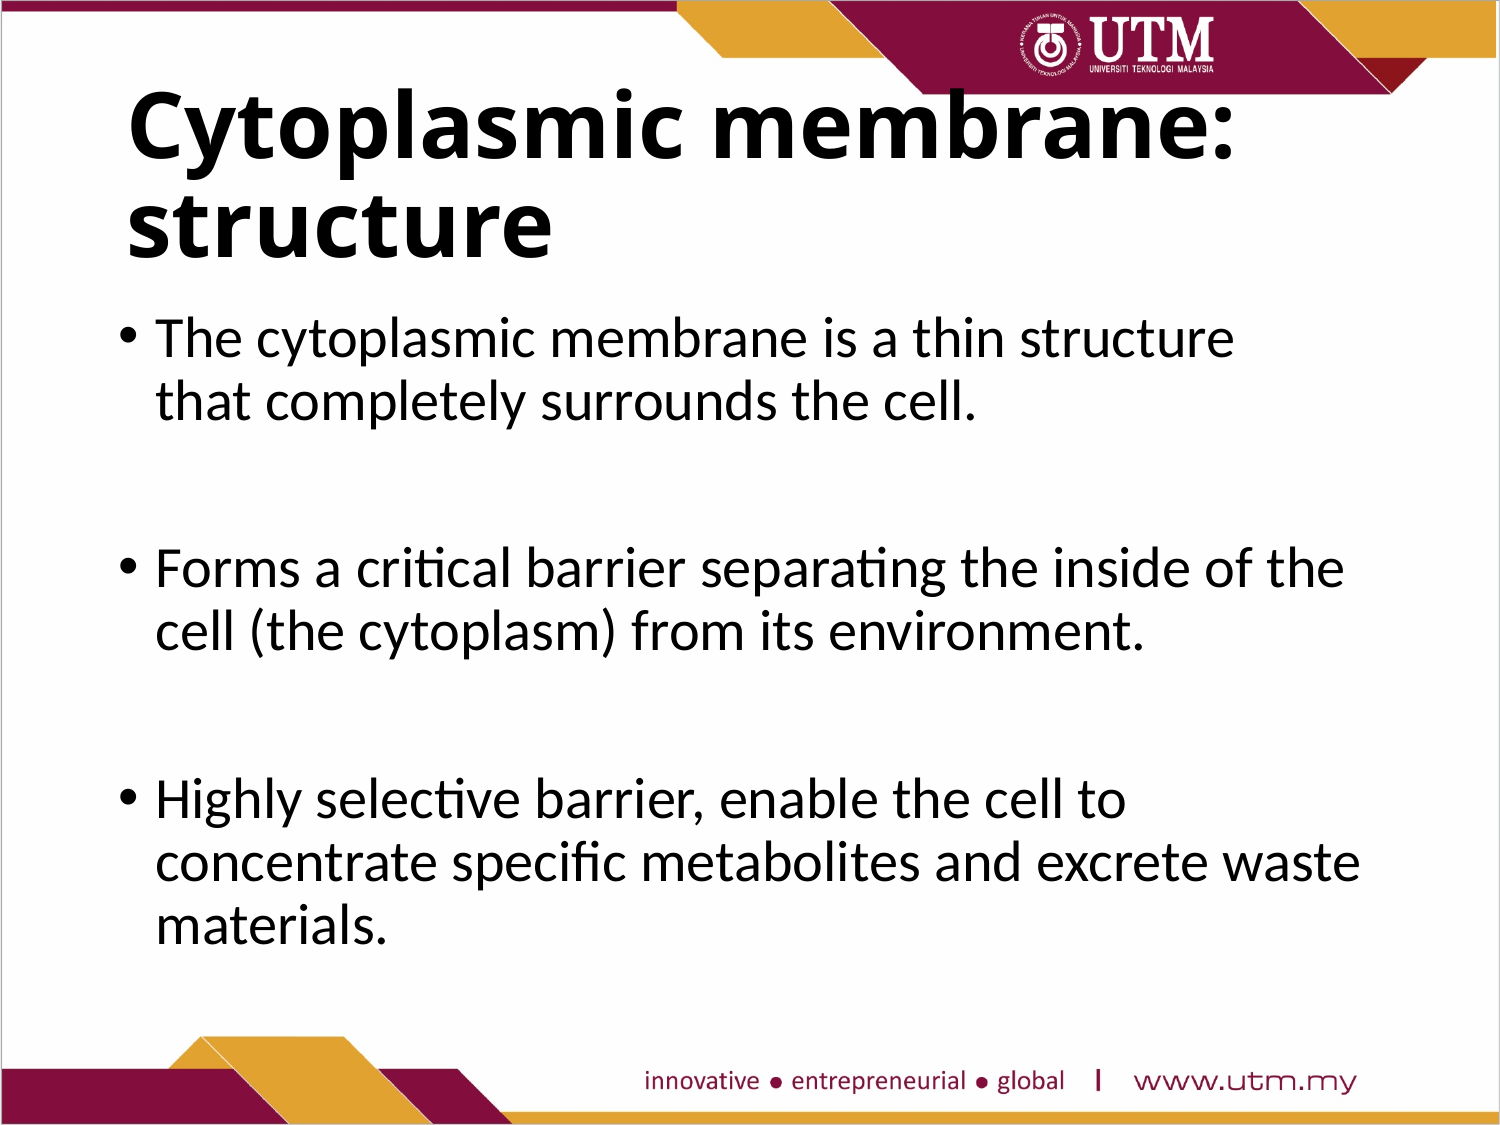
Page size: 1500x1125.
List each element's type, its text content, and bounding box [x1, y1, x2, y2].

picture [0, 0, 1500, 1125]
title Cytoplasmic membrane: structure [111, 69, 1406, 287]
list The cytoplasmic membrane is a thin structure that completely surrounds the cell. Forms a critical barrier separating the inside of the cell (the cytoplasm) from its environment. Highly selective barrier, enable the cell to concentrate specific metabolites and excrete waste materials. [103, 299, 1397, 1014]
